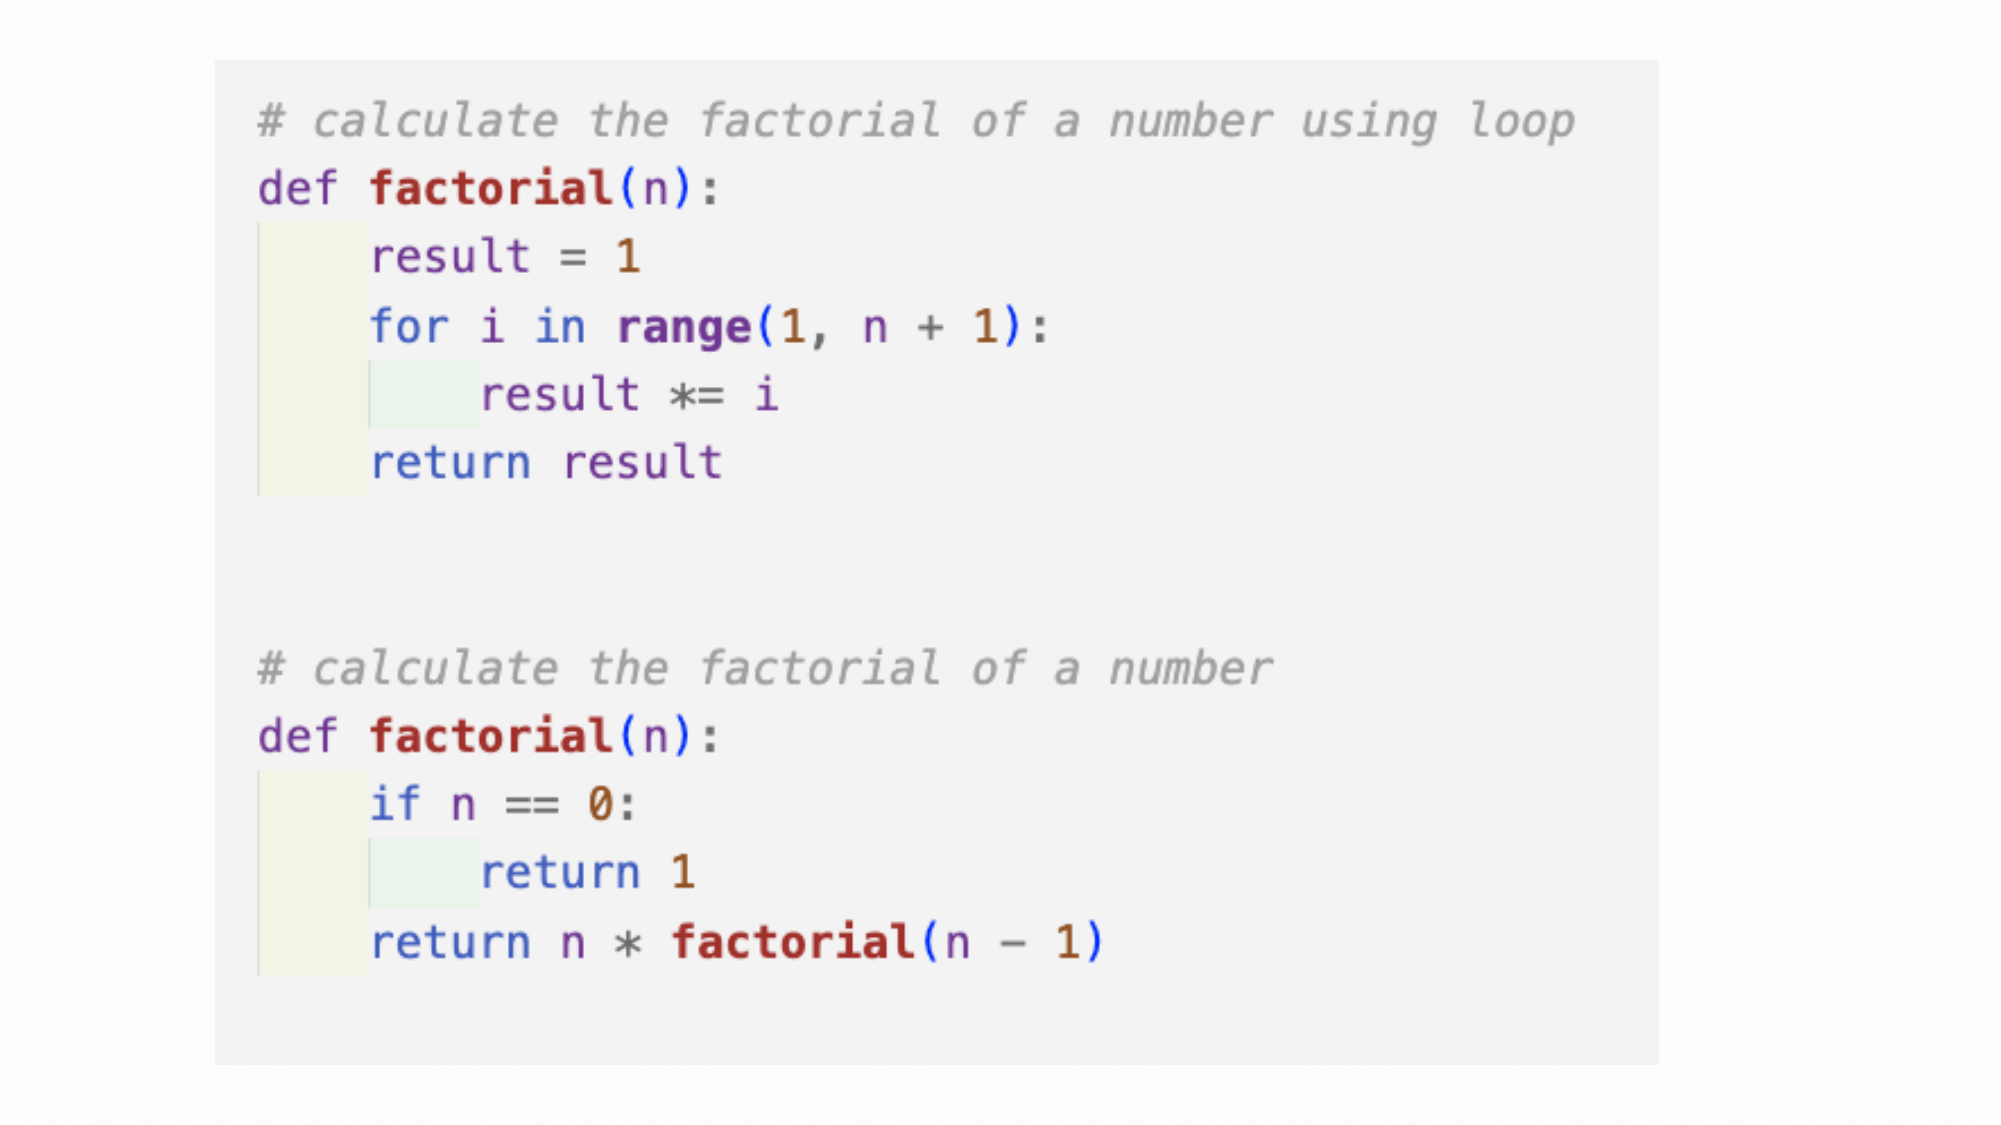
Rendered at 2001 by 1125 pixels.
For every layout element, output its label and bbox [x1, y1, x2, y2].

picture [215, 60, 1659, 1065]
